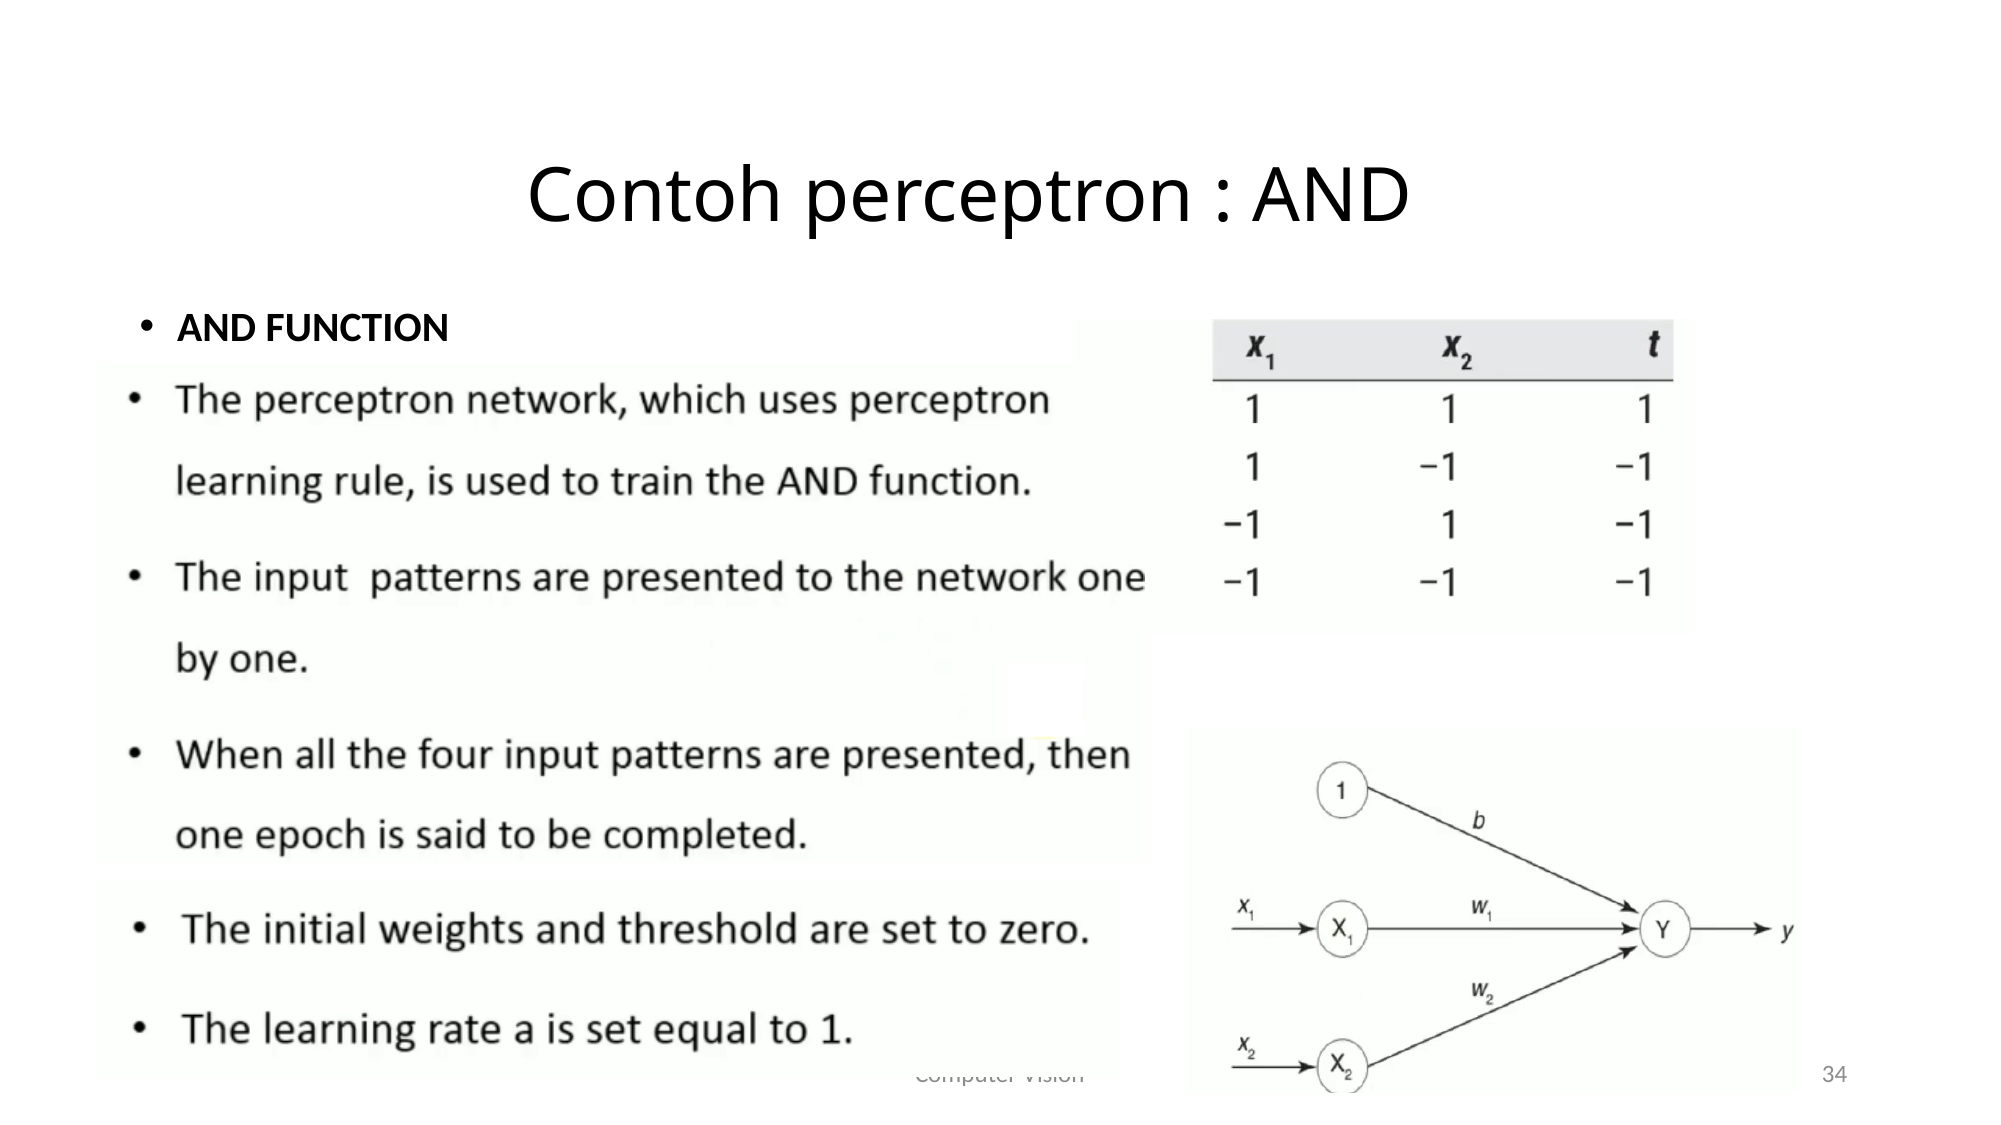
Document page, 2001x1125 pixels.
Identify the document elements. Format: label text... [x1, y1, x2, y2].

list AND FUNCTION [139, 299, 1801, 1014]
footer Computer Vision [662, 1042, 1338, 1103]
picture [97, 319, 1689, 861]
title Contoh perceptron : AND [139, 143, 1800, 251]
picture [97, 881, 1120, 1077]
picture [1185, 727, 1800, 1093]
slide_number 34 [1412, 1042, 1863, 1103]
